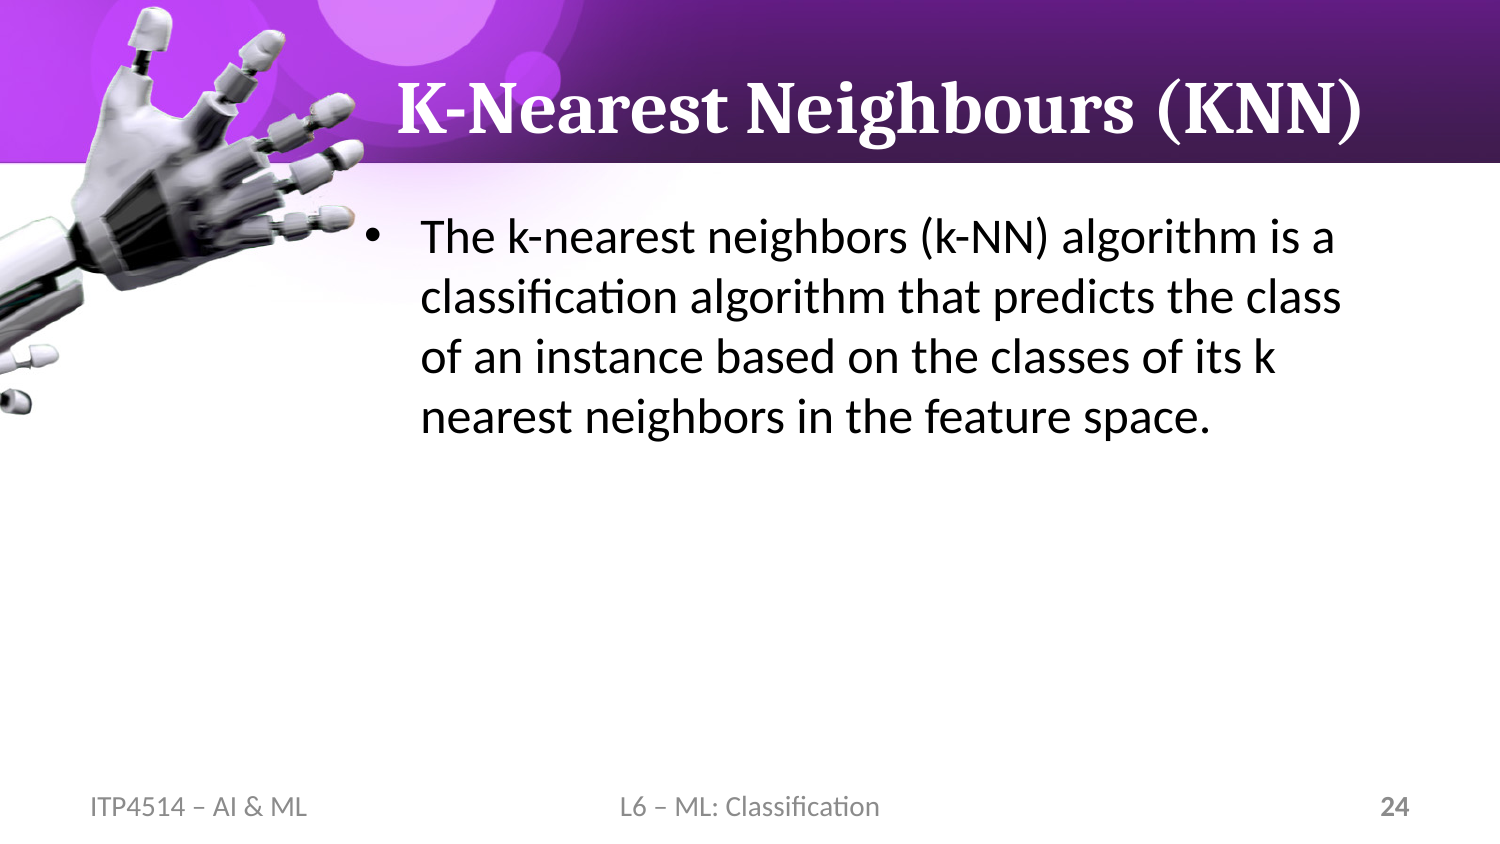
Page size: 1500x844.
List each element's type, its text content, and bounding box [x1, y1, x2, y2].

slide_number ITP4514 – AI & ML [75, 782, 325, 827]
text_box K-Nearest Neighbours (KNN) [381, 44, 1434, 164]
footer L6 – ML: Classification [449, 782, 1051, 827]
slide_number 24 [1200, 782, 1425, 827]
list The k-nearest neighbors (k-NN) algorithm is a classification algorithm that predicts the class of an instance based on the classes of its k nearest neighbors in the feature space. [349, 196, 1402, 773]
picture [0, 0, 1500, 844]
